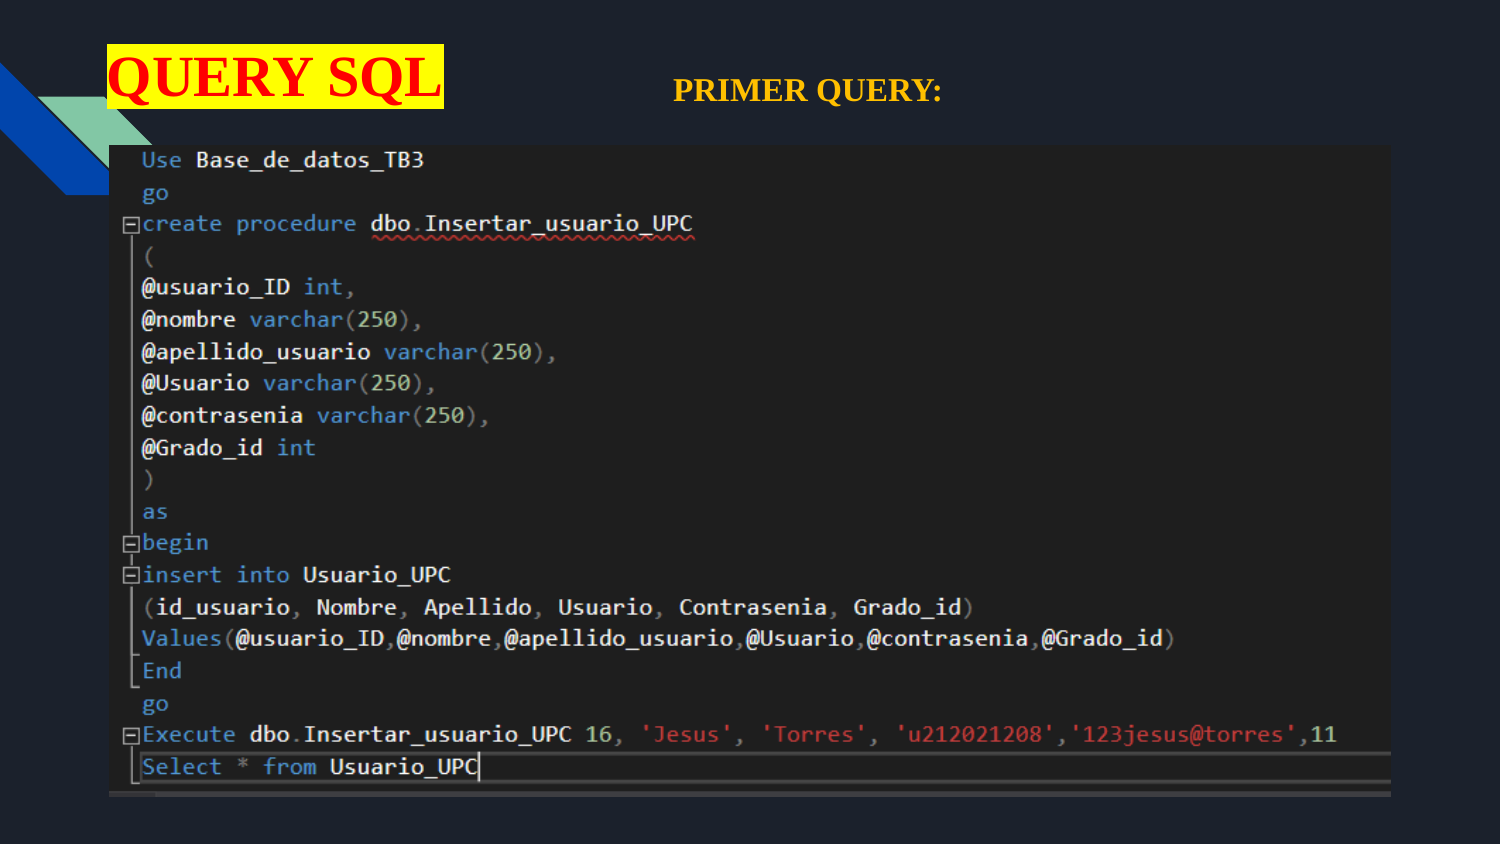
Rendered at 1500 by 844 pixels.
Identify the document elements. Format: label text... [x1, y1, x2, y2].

text_box PRIMER QUERY: [658, 60, 1017, 116]
text_box QUERY SQL [92, 30, 626, 116]
picture [109, 144, 1391, 797]
